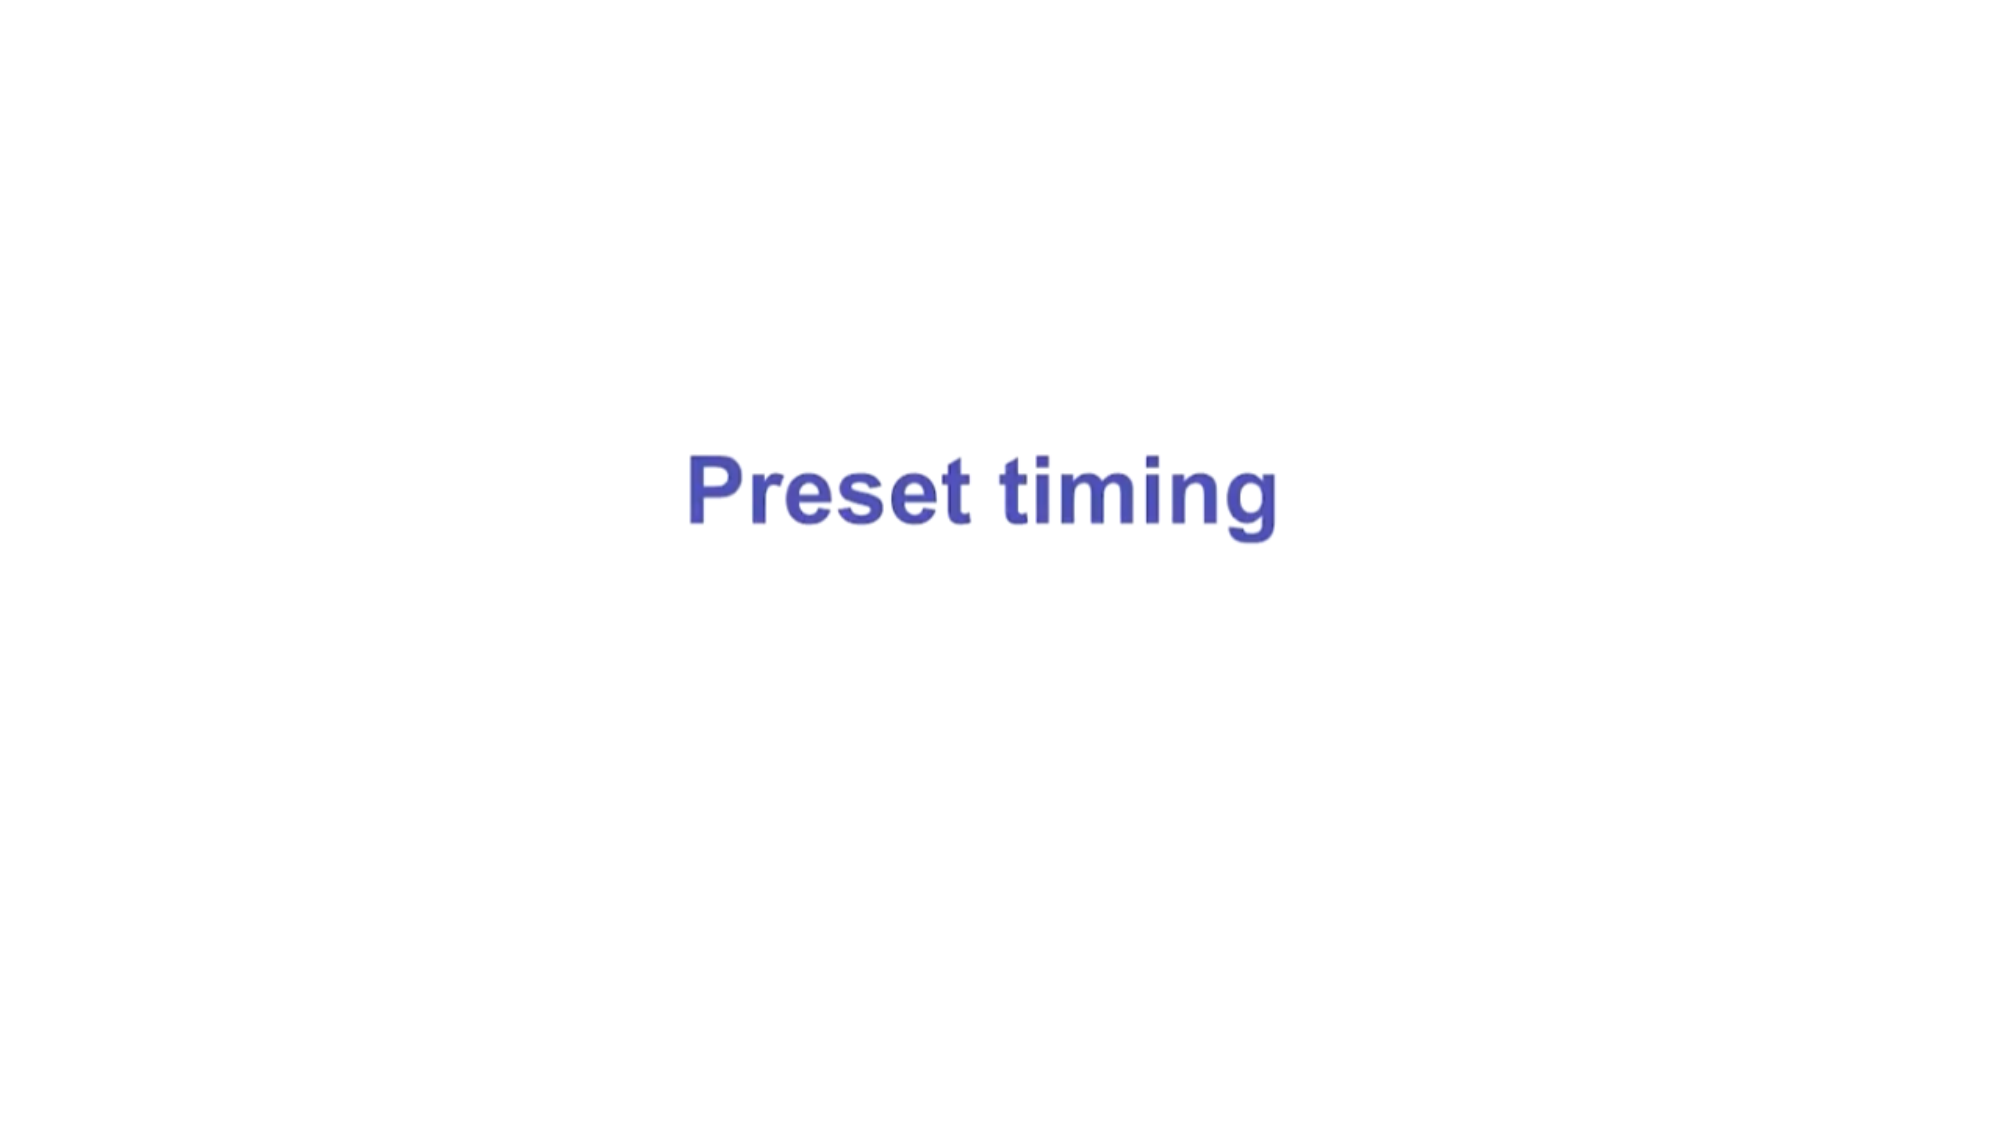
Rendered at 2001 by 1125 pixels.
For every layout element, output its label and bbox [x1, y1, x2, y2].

picture [632, 356, 1348, 621]
